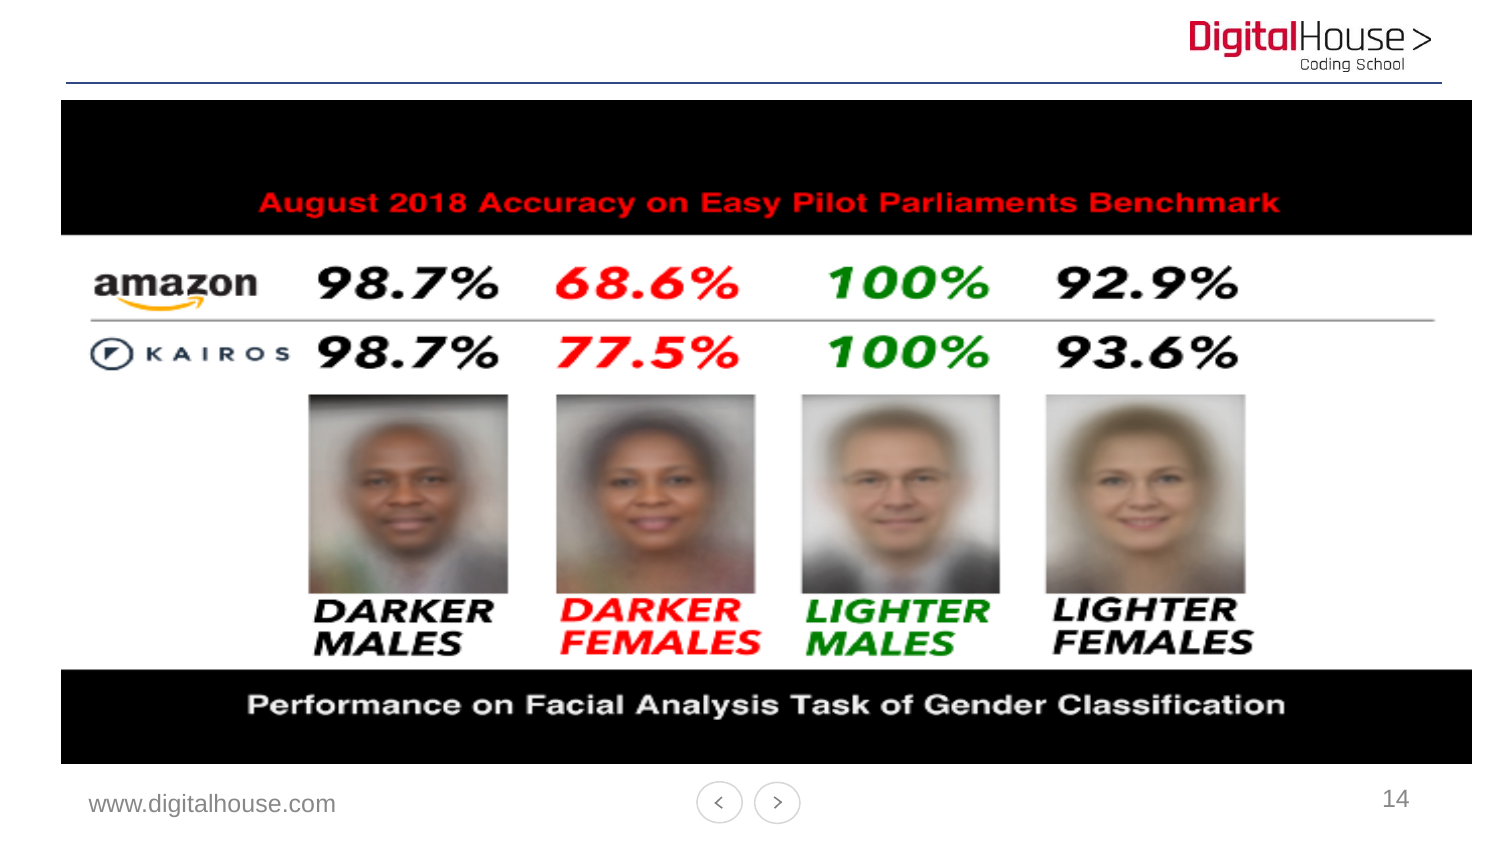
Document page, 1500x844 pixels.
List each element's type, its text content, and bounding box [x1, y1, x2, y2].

picture [60, 100, 1473, 764]
slide_number 14 [1074, 774, 1425, 820]
picture [1190, 21, 1431, 72]
